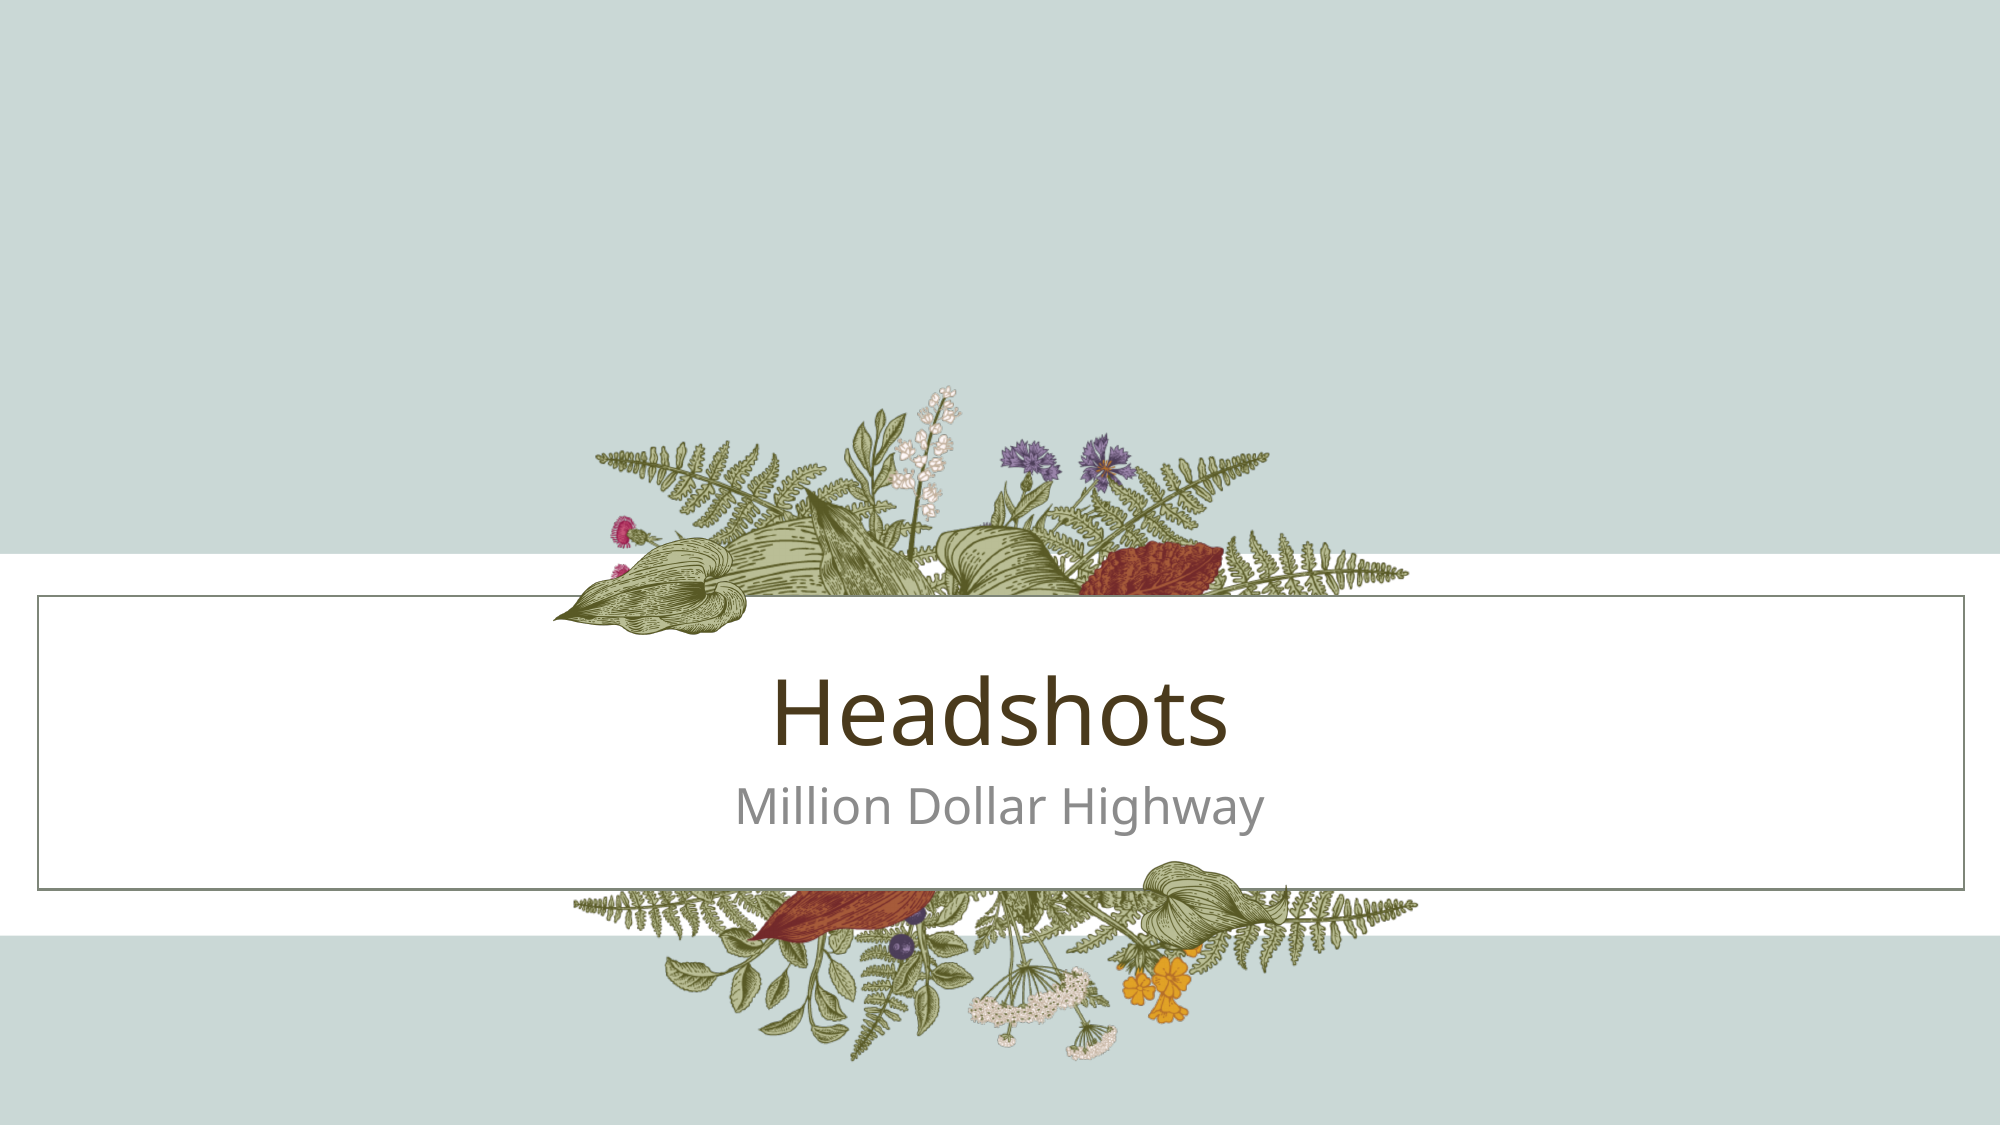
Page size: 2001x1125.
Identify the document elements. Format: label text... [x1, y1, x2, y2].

picture [568, 846, 1434, 1072]
picture [551, 366, 1449, 636]
title Headshots [189, 652, 1811, 771]
list Million Dollar Highway [189, 771, 1811, 846]
